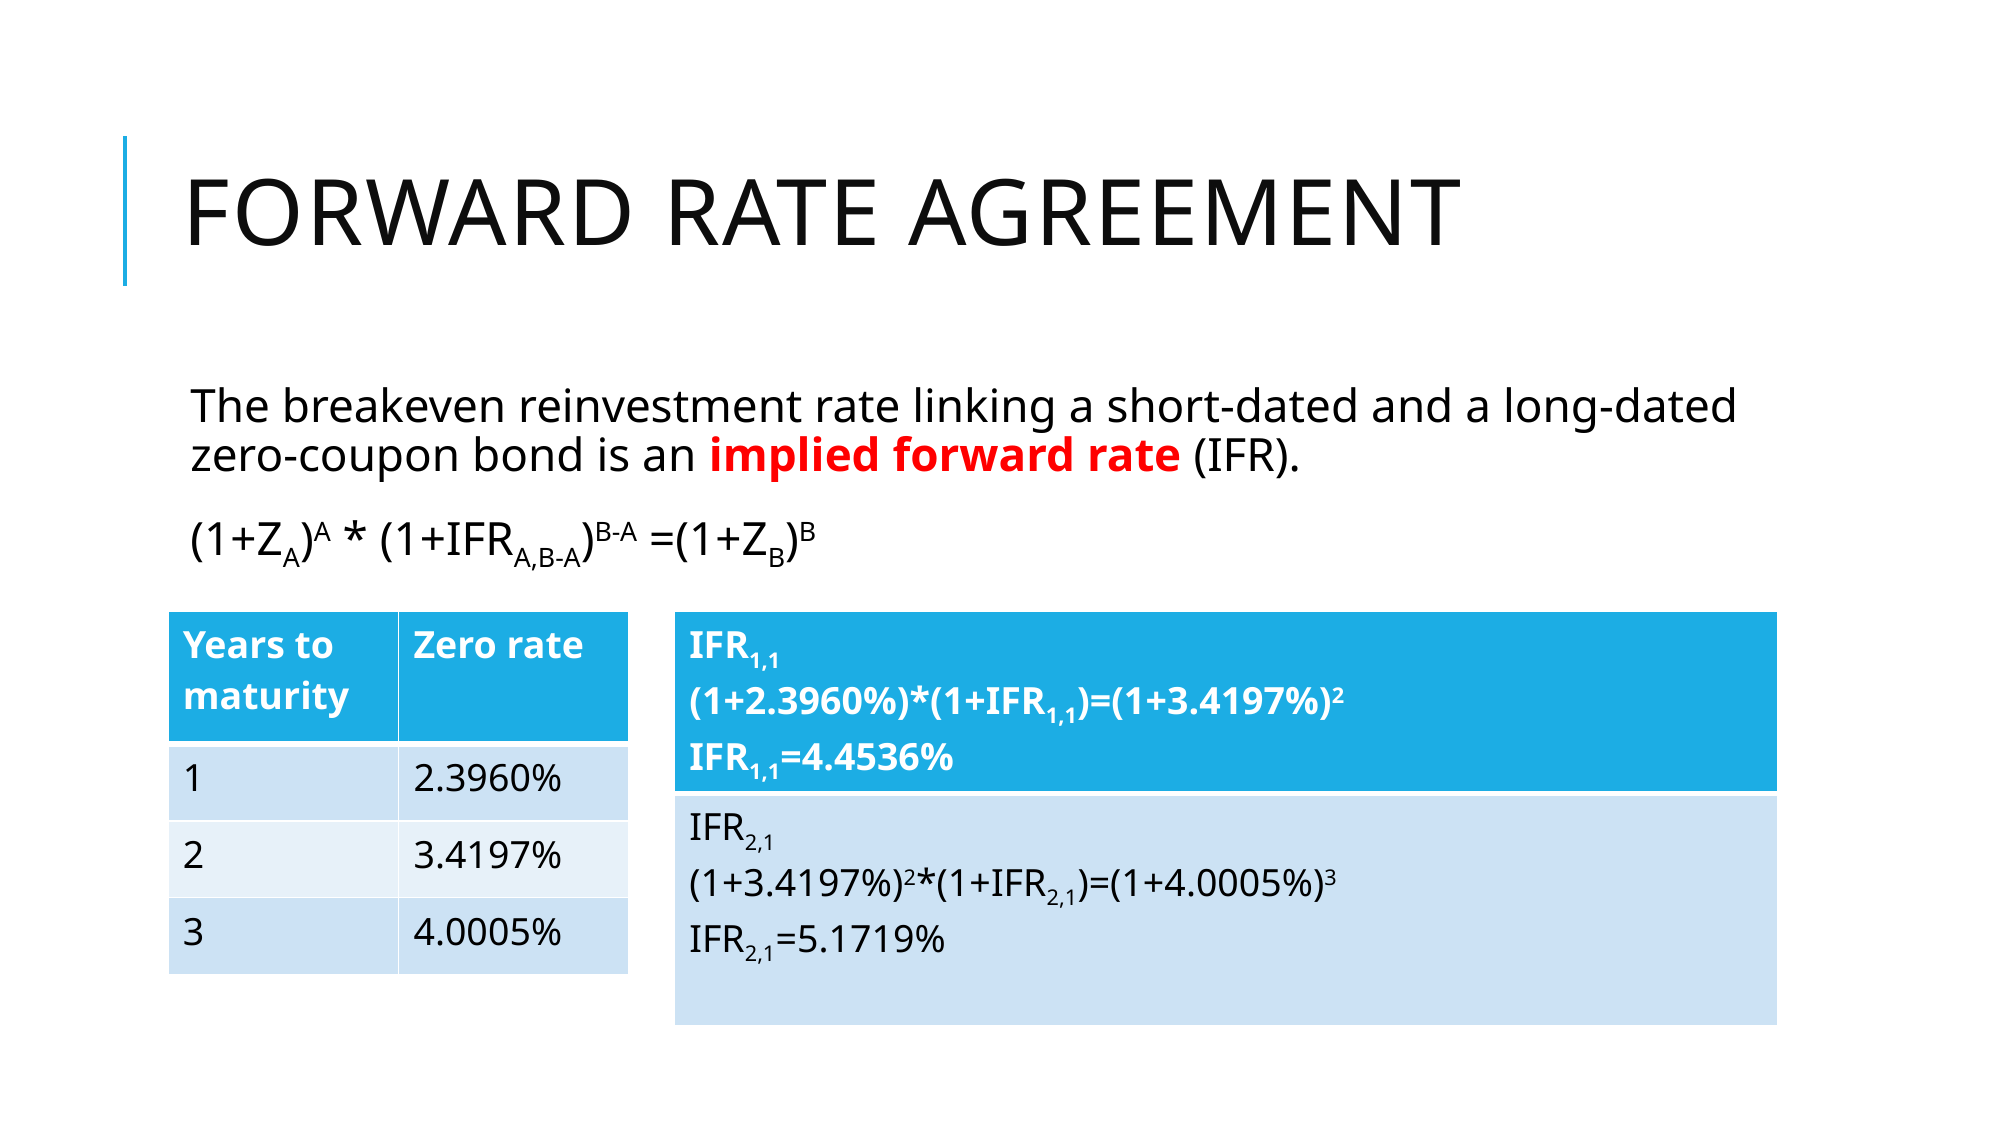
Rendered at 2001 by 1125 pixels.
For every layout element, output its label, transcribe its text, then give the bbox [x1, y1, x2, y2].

table_cell 3.4197% [399, 822, 628, 897]
table_cell 4.0005% [399, 898, 628, 974]
table_cell 2.3960% [399, 747, 628, 820]
table_cell 1 [169, 747, 398, 820]
title Forward rate agreement [168, 96, 1763, 342]
table_header Zero rate [399, 612, 628, 741]
list The breakeven reinvestment rate linking a short-dated and a long-dated zero-coupon bond is an implied forward rate (IFR). (1+ZA)A * (1+IFRA,B-A)B-A =(1+ZB)B [168, 375, 1763, 1035]
table_header Years to maturity [169, 612, 398, 741]
table_cell 3 [169, 898, 398, 974]
table_cell IFR2,1 (1+3.4197%)2*(1+IFR2,1)=(1+4.0005%)3 IFR2,1=5.1719% [675, 796, 1777, 1025]
table_header IFR1,1 (1+2.3960%)*(1+IFR1,1)=(1+3.4197%)2 IFR1,1=4.4536% [675, 612, 1777, 791]
table_cell 2 [169, 822, 398, 897]
